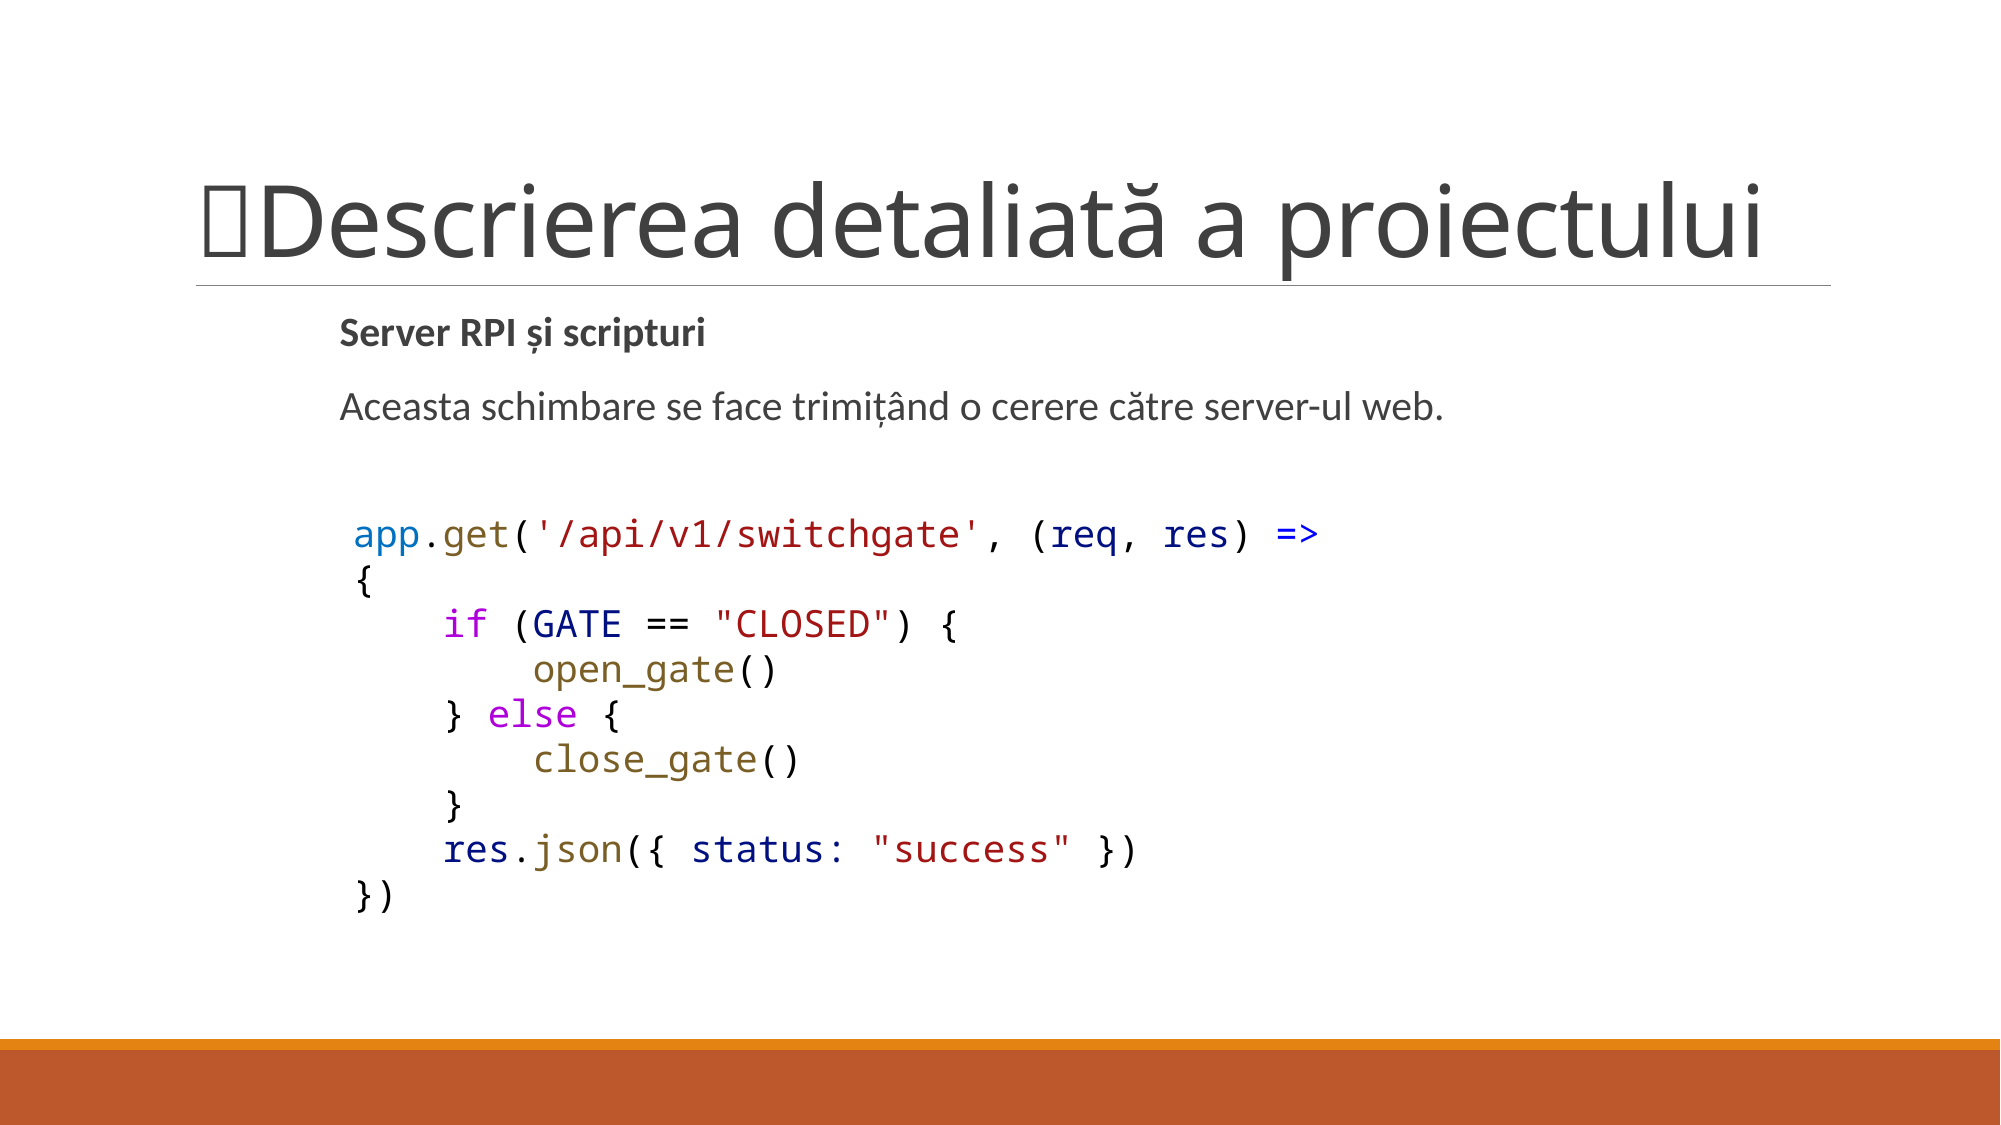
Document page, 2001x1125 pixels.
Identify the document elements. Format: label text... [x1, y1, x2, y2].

title 📝Descrierea detaliată a proiectului [180, 47, 1830, 285]
list Server RPI și scripturi Aceasta schimbare se face trimițând o cerere către server-ul web. [180, 302, 1830, 963]
text_box app.get('/api/v1/switchgate', (req, res) => { if (GATE == "CLOSED") { open_gate() } else { close_gate() } res.json({ status: "success" }) }) [338, 503, 1338, 923]
